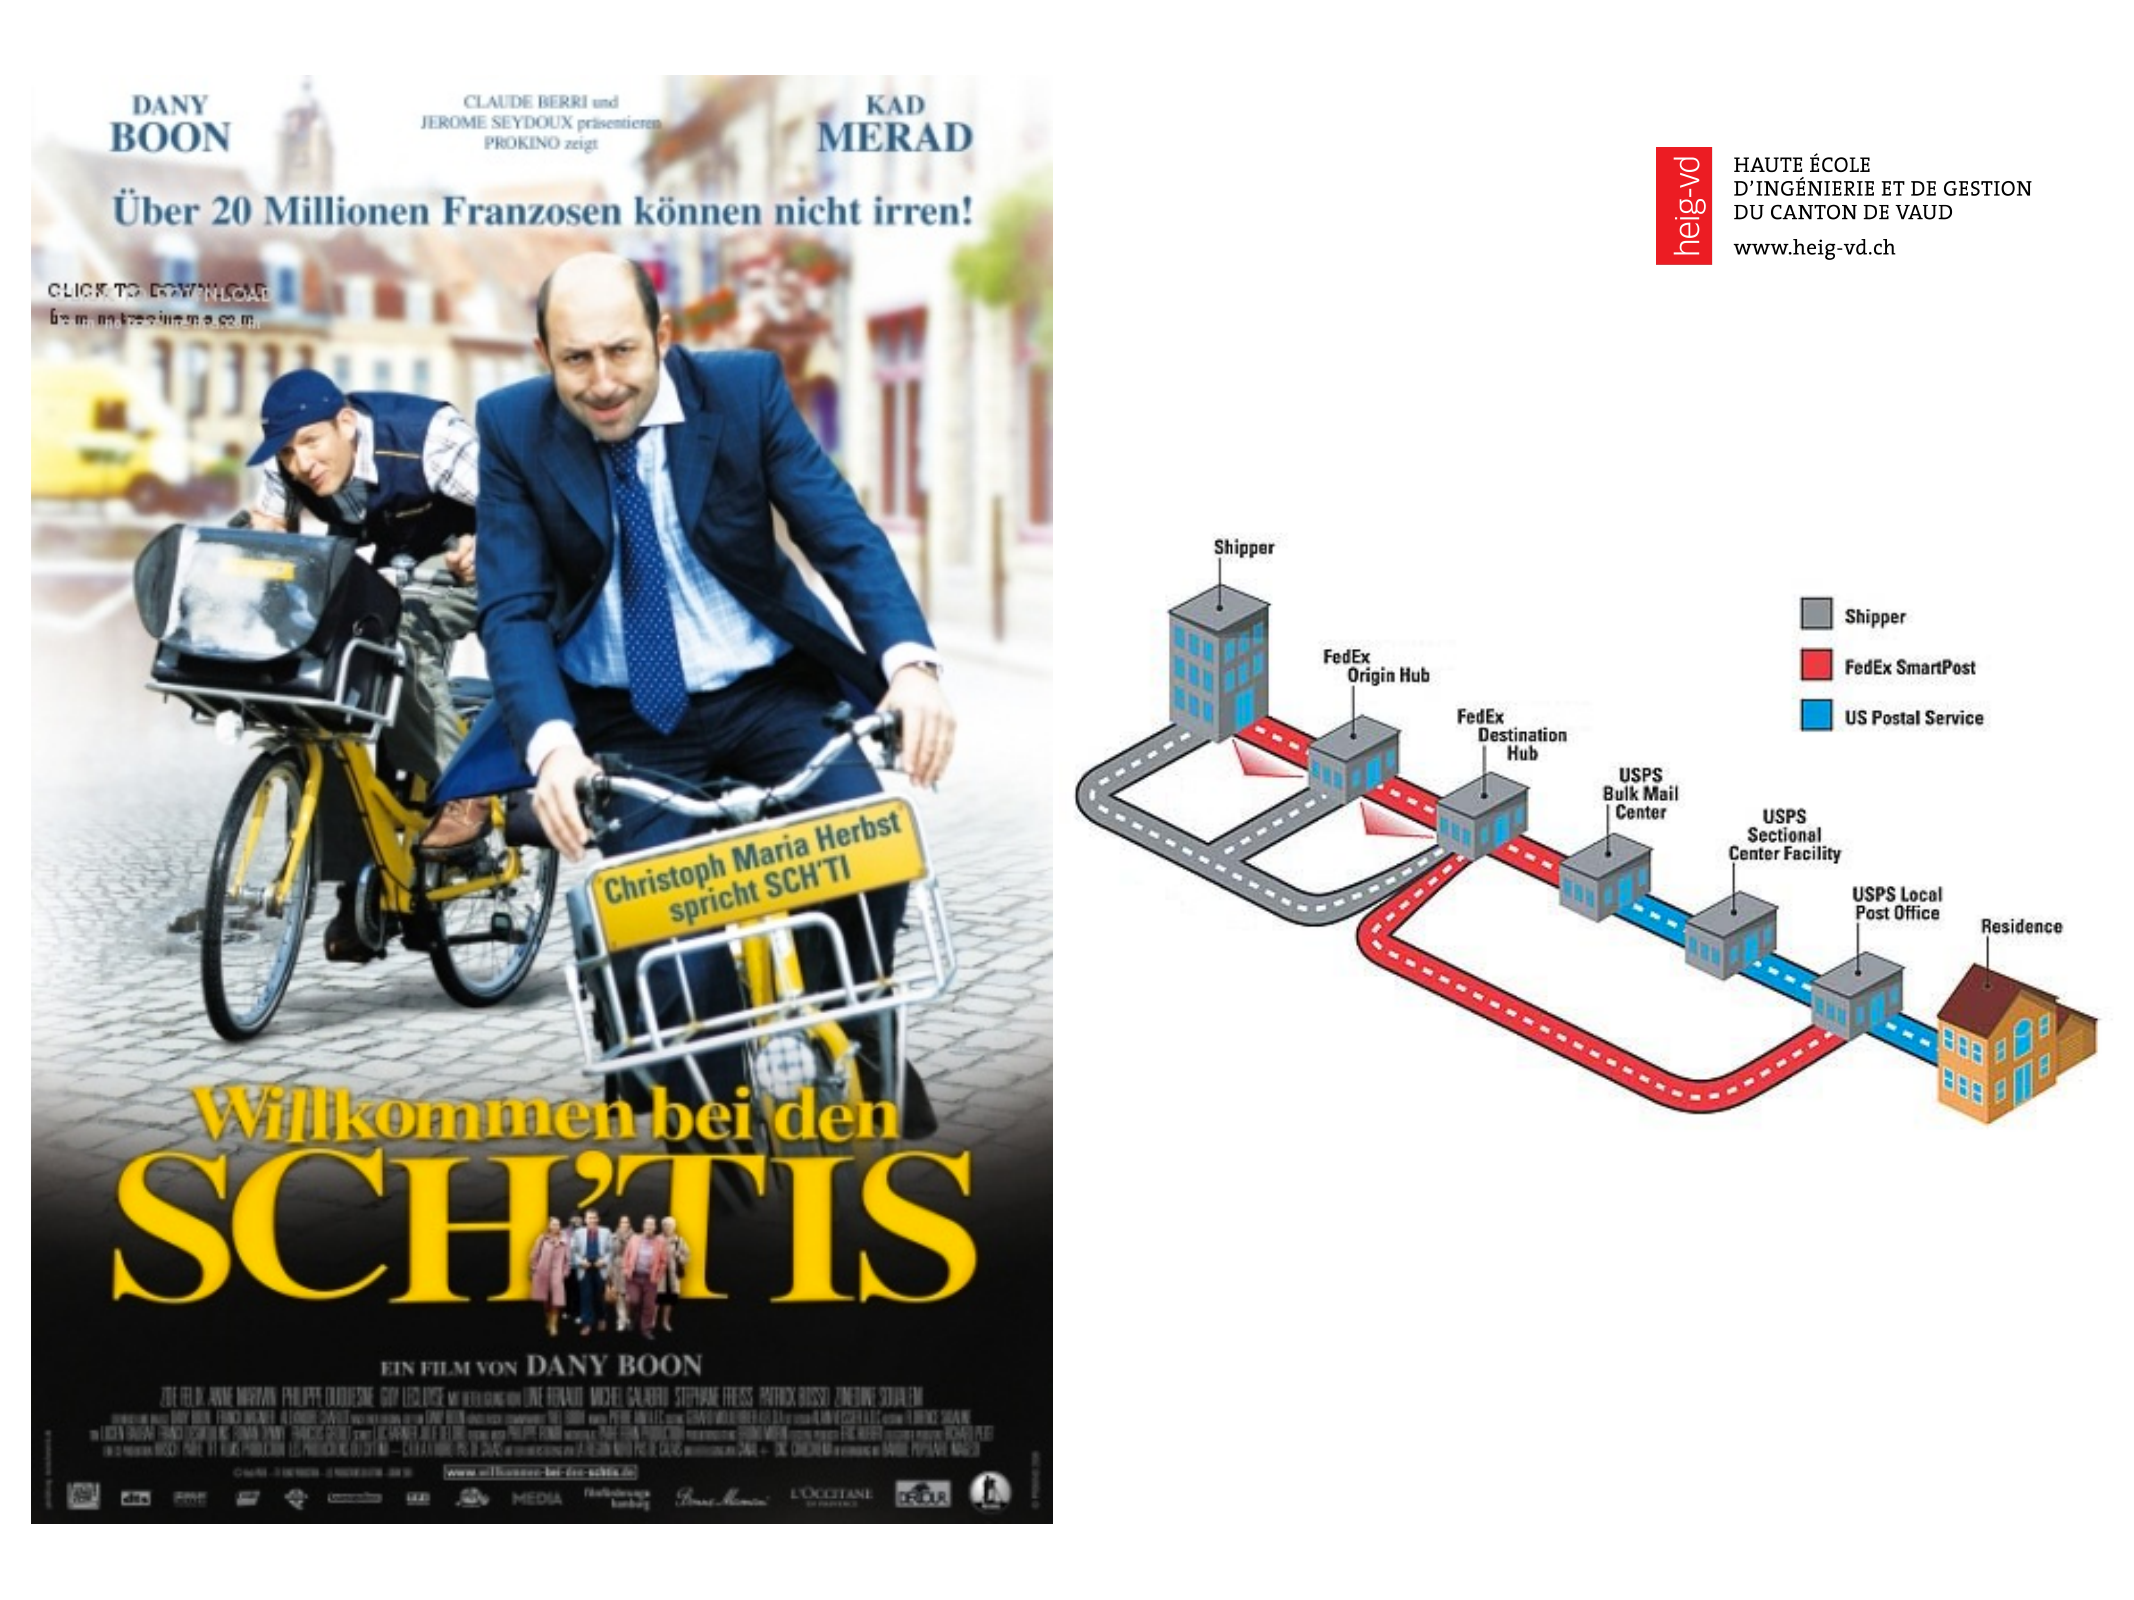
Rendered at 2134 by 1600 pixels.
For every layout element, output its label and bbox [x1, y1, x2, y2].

picture [30, 75, 1053, 1525]
picture [1656, 147, 2043, 265]
picture [1059, 517, 2120, 1145]
